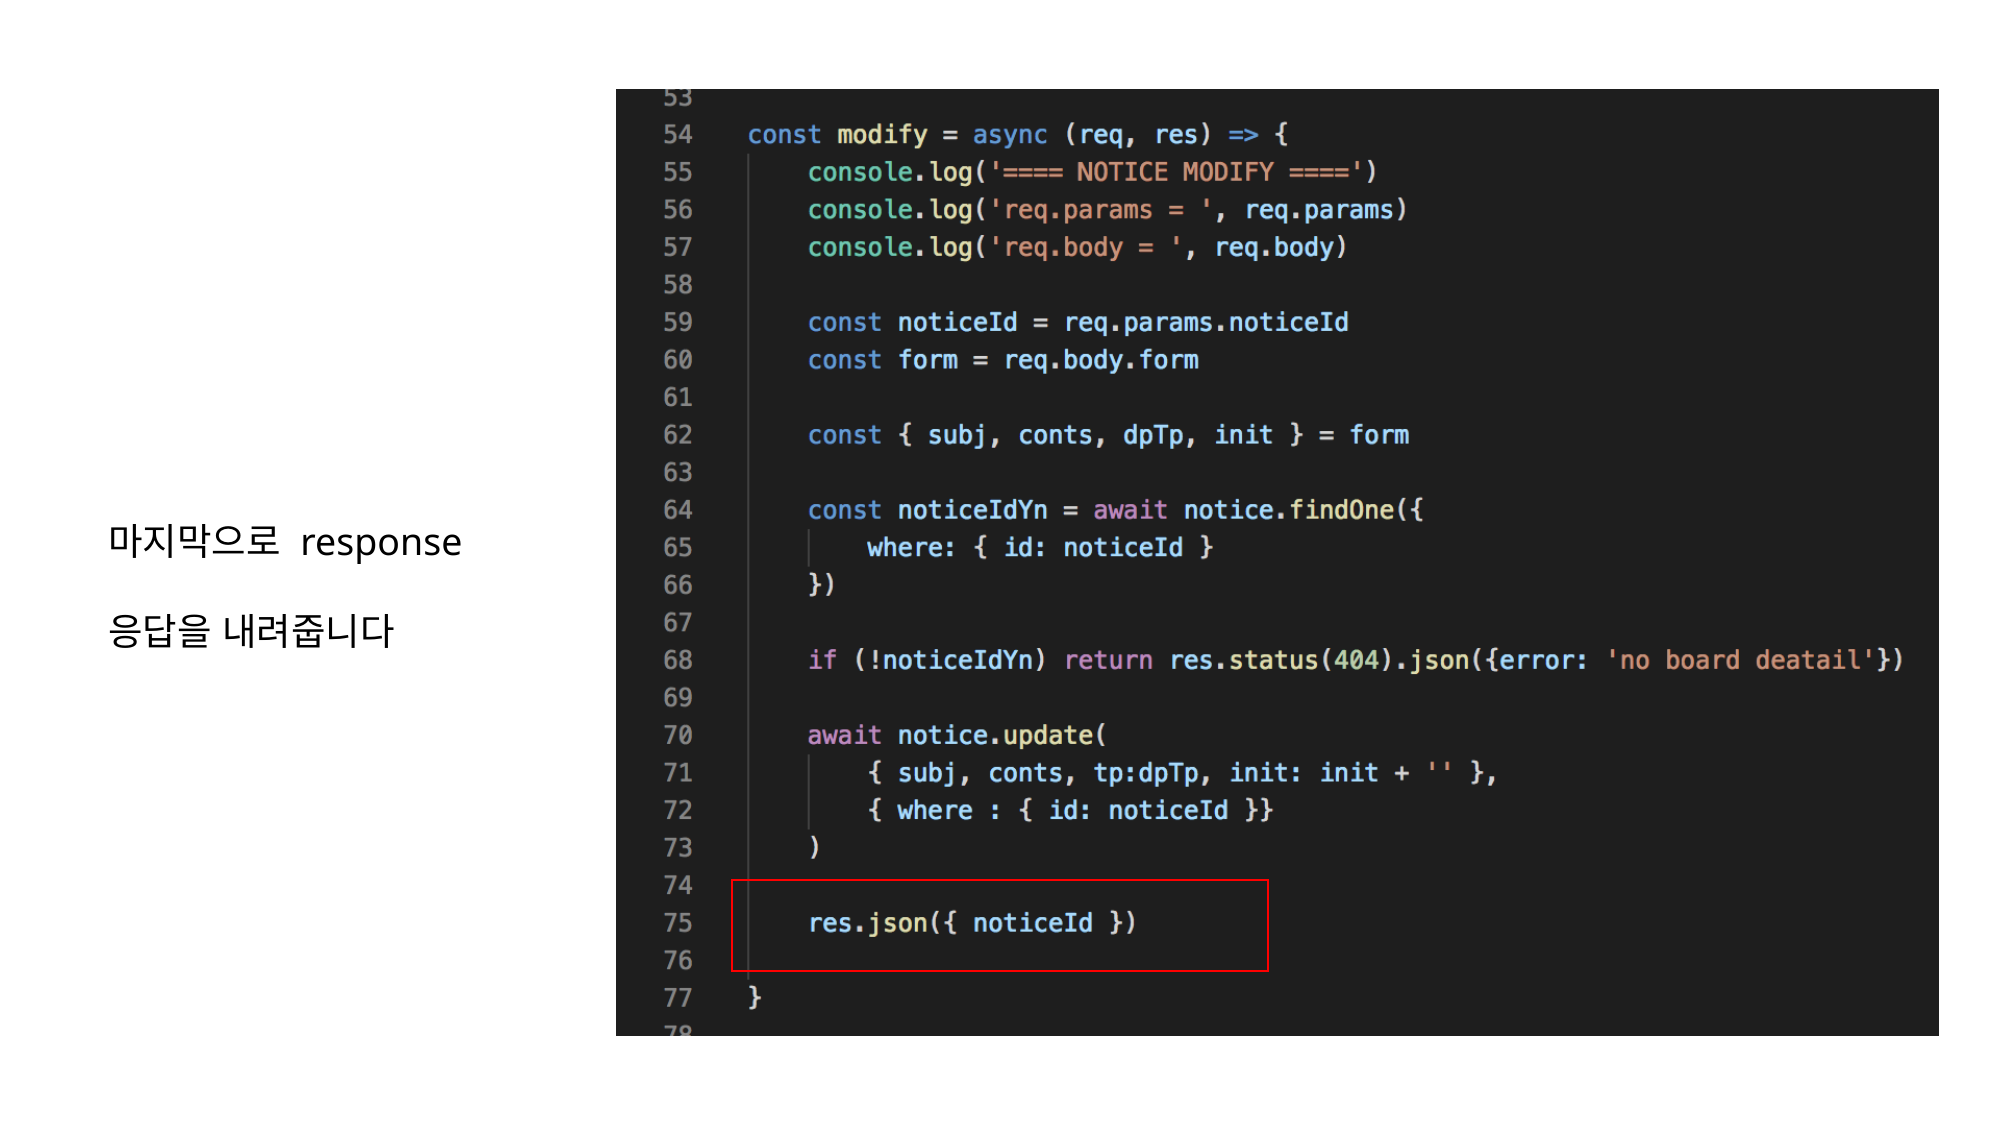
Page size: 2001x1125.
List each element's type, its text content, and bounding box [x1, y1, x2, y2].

picture [616, 89, 1939, 1036]
text_box 마지막으로 response 응답을 내려줍니다 [93, 510, 478, 661]
